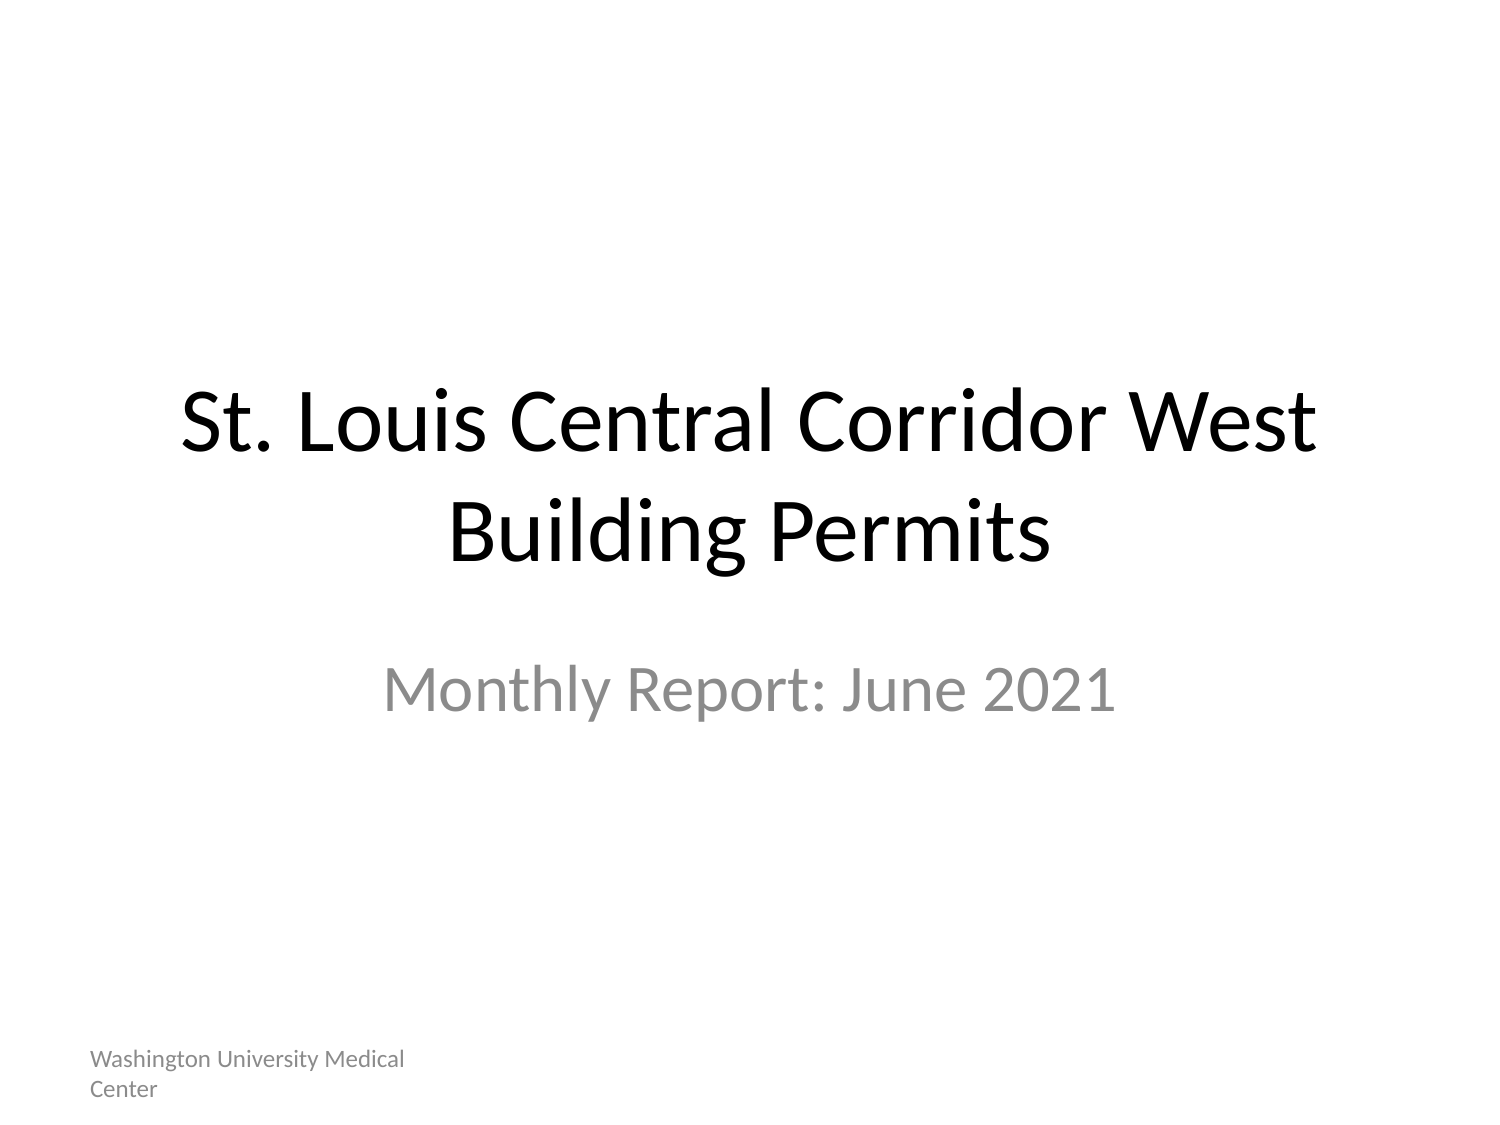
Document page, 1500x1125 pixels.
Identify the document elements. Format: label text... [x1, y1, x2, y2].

slide_number Washington University Medical Center [75, 1042, 425, 1103]
title St. Louis Central Corridor West Building Permits [112, 349, 1388, 591]
subtitle Monthly Report: June 2021 [225, 637, 1275, 925]
